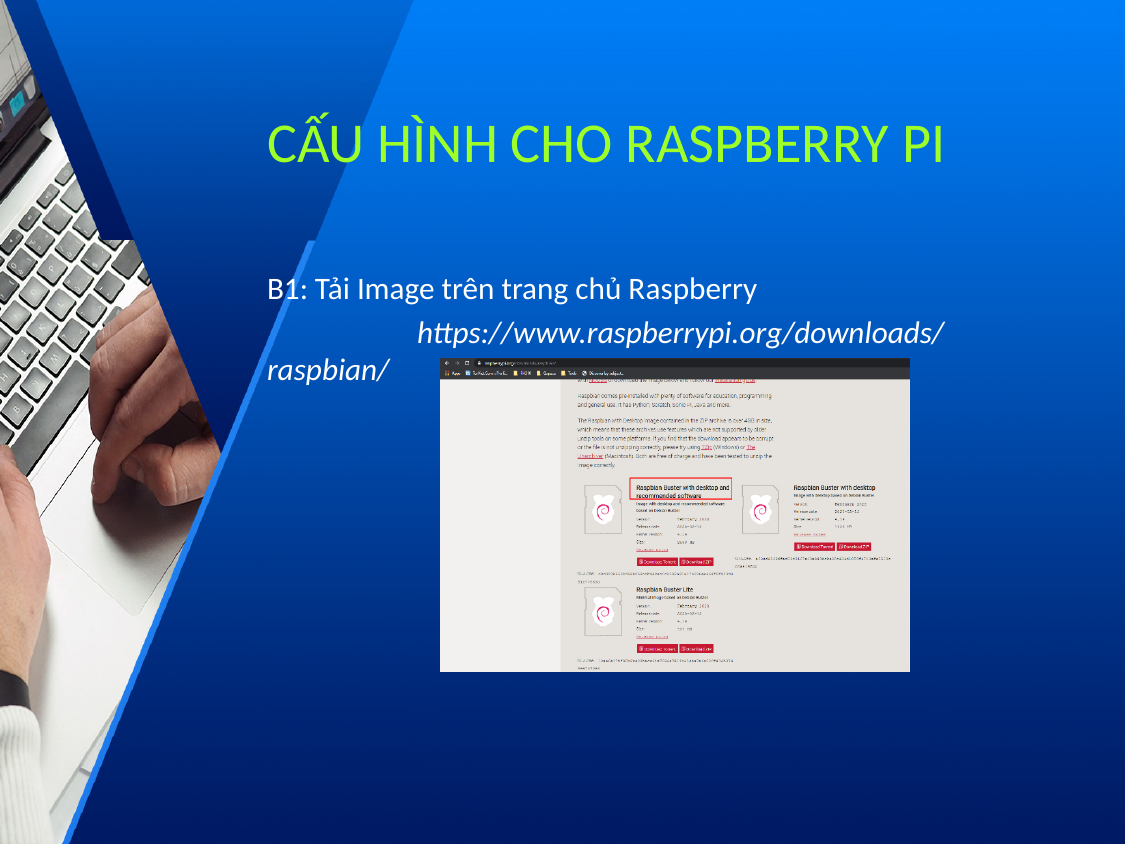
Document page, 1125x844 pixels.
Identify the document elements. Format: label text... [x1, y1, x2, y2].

title CẤU HÌNH CHO RASPBERRY PI [252, 80, 1067, 199]
list B1: Tải Image trên trang chủ Raspberry https://www.raspberrypi.org/downloads/raspbian/ [252, 260, 1070, 693]
picture [0, 0, 1125, 844]
